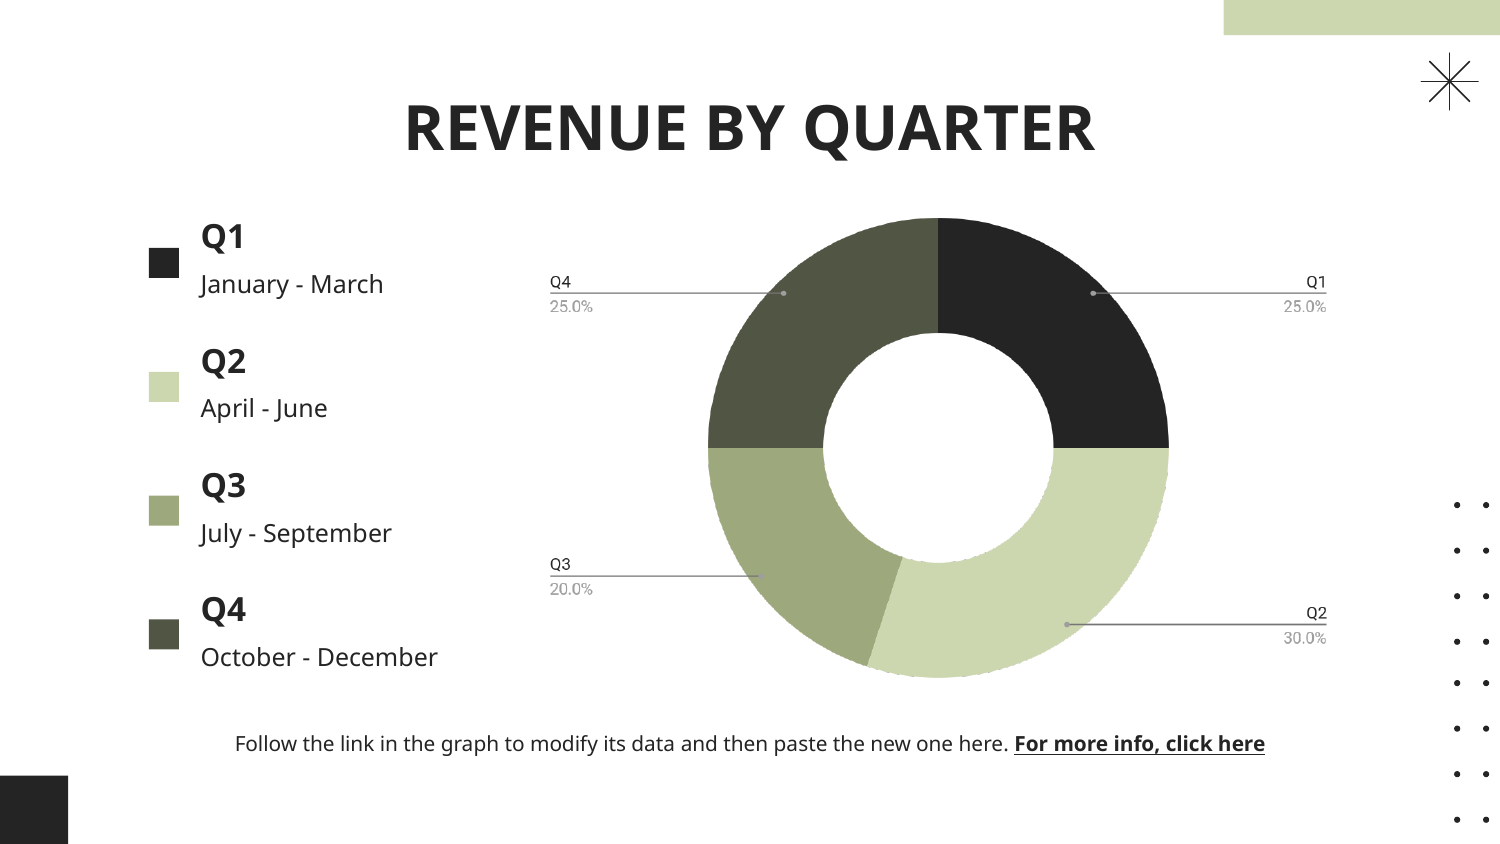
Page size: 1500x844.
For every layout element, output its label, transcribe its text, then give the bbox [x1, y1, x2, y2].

title Q4 [185, 584, 461, 626]
title REVENUE BY QUARTER [118, 72, 1382, 167]
subtitle July - September [185, 502, 461, 561]
title Q2 [185, 336, 461, 377]
picture [524, 192, 1352, 704]
title Q1 [185, 211, 461, 253]
subtitle October - December [185, 626, 461, 686]
text_box [148, 619, 179, 650]
text_box [148, 247, 179, 278]
subtitle April - June [185, 377, 461, 437]
subtitle January - March [185, 253, 461, 313]
text_box Follow the link in the graph to modify its data and then paste the new one here. For more info, click here [161, 727, 1339, 763]
text_box [148, 495, 179, 526]
title Q3 [185, 460, 461, 502]
text_box [148, 371, 179, 402]
